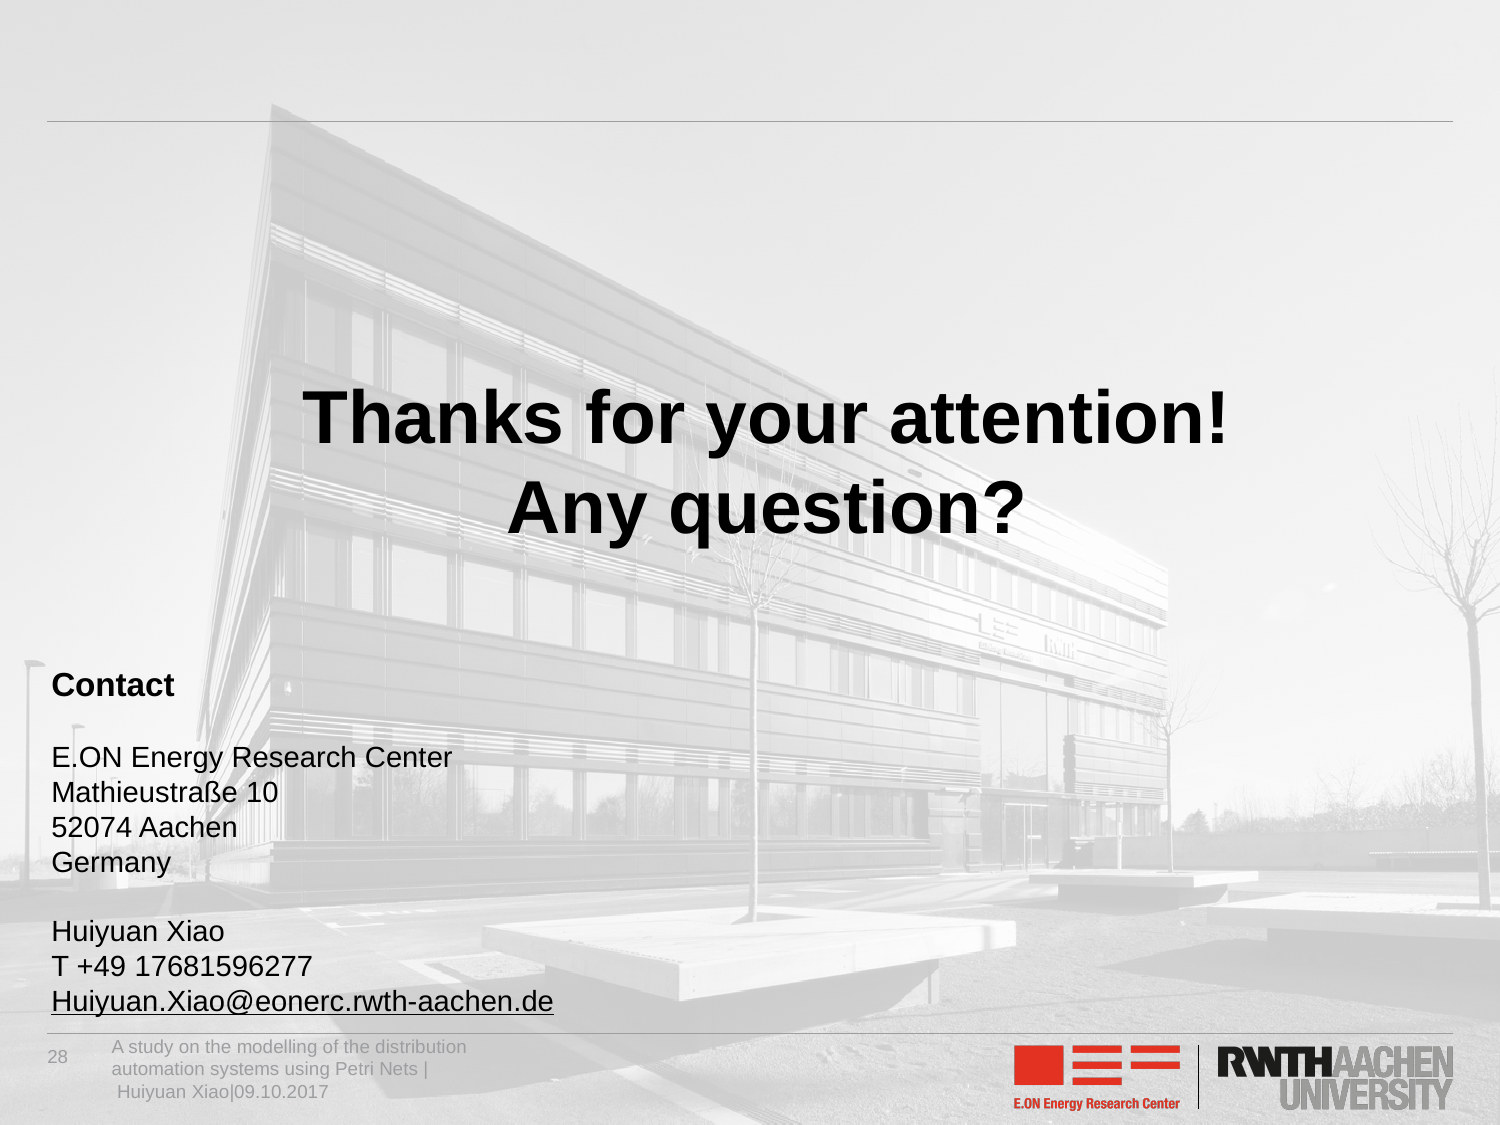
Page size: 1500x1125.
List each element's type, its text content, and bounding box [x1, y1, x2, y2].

picture [1218, 1046, 1453, 1111]
picture [1013, 1045, 1180, 1112]
text_box Thanks for your attention! Any question? [246, 368, 1287, 549]
list Contact E.ON Energy Research Center Mathieustraße 10 52074 Aachen Germany Huiyuan Xiao T +49 17681596277 Huiyuan.Xiao@eonerc.rwth-aachen.de [51, 647, 733, 1053]
